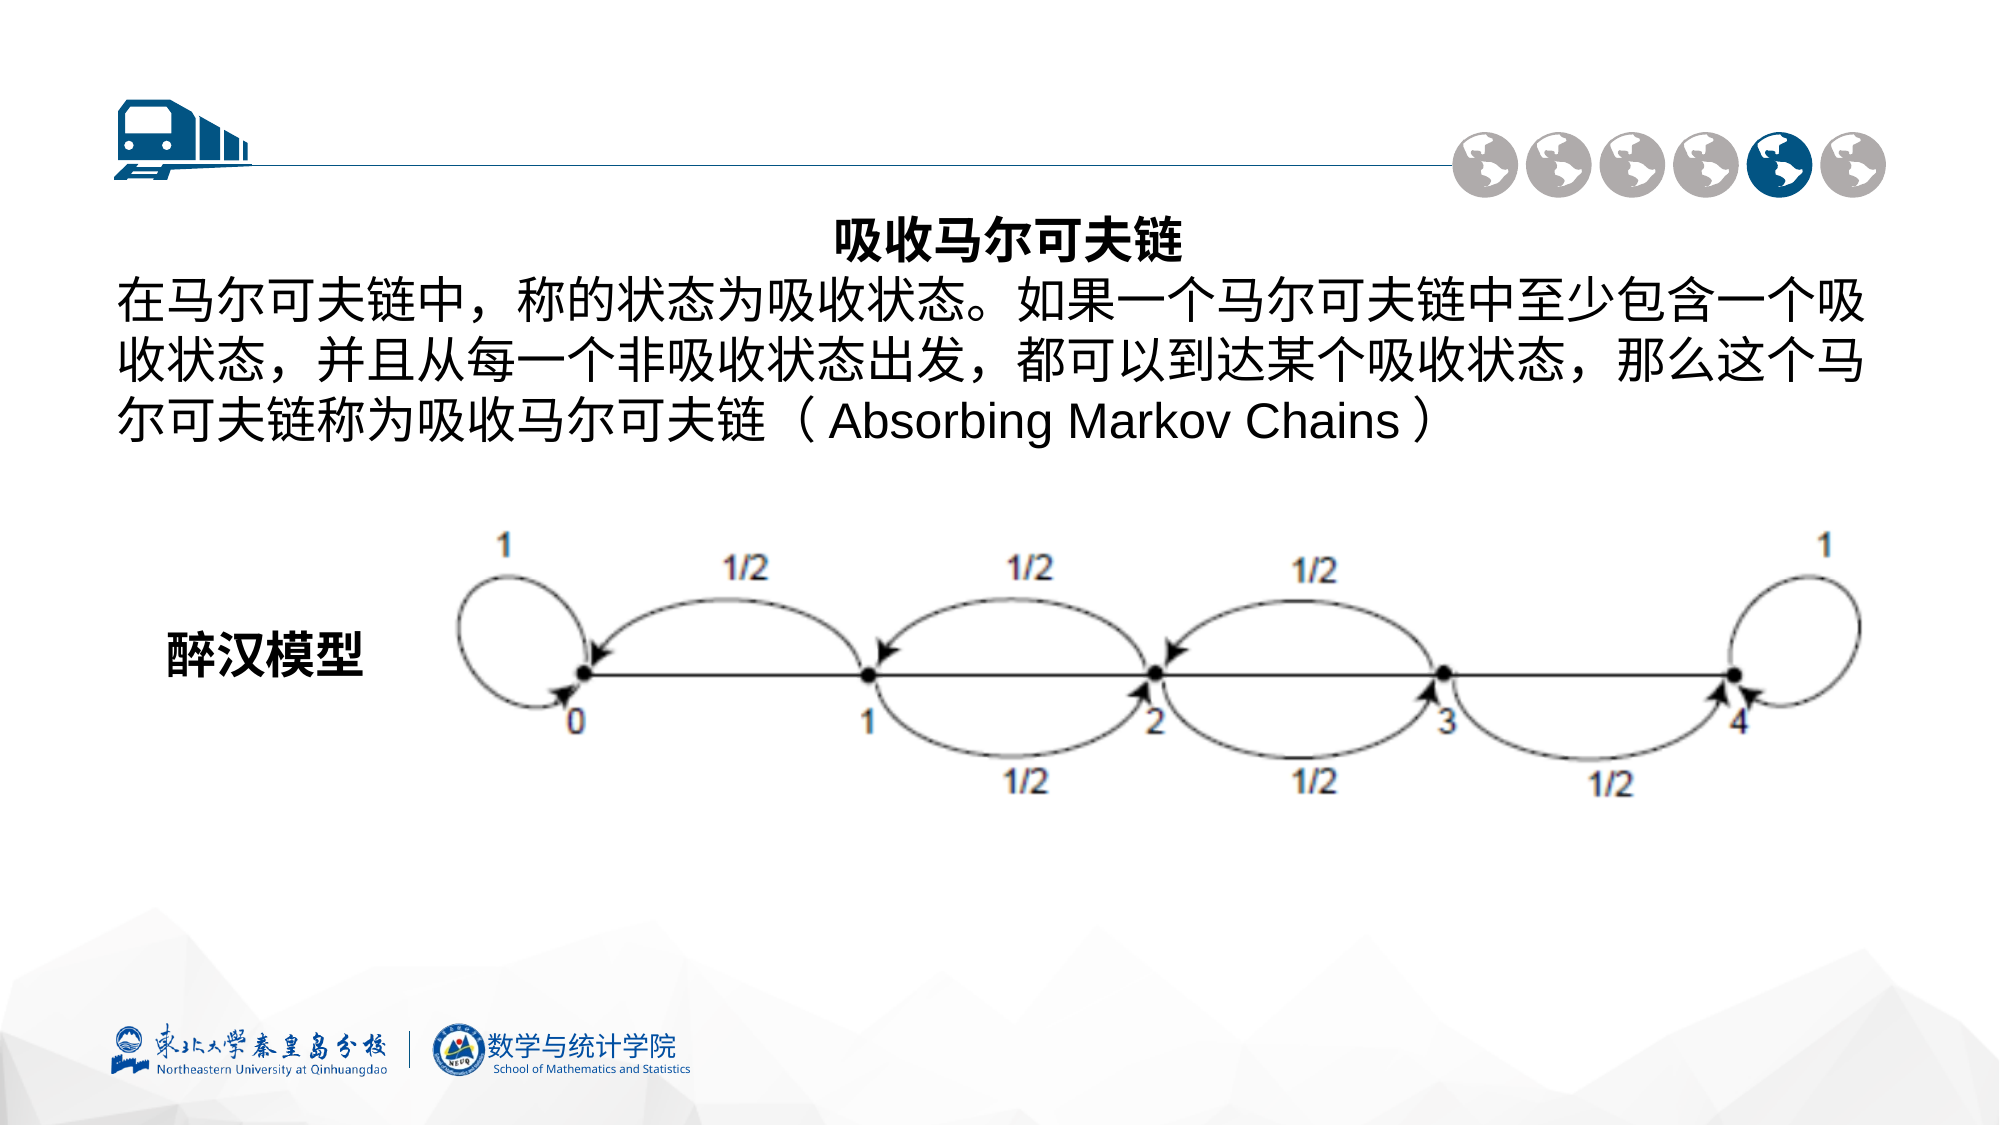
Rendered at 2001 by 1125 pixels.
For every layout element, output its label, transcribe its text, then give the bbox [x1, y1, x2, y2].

text_box 醉汉模型 [117, 615, 415, 691]
picture [439, 482, 1876, 826]
picture [111, 1023, 387, 1077]
picture [432, 1023, 486, 1077]
